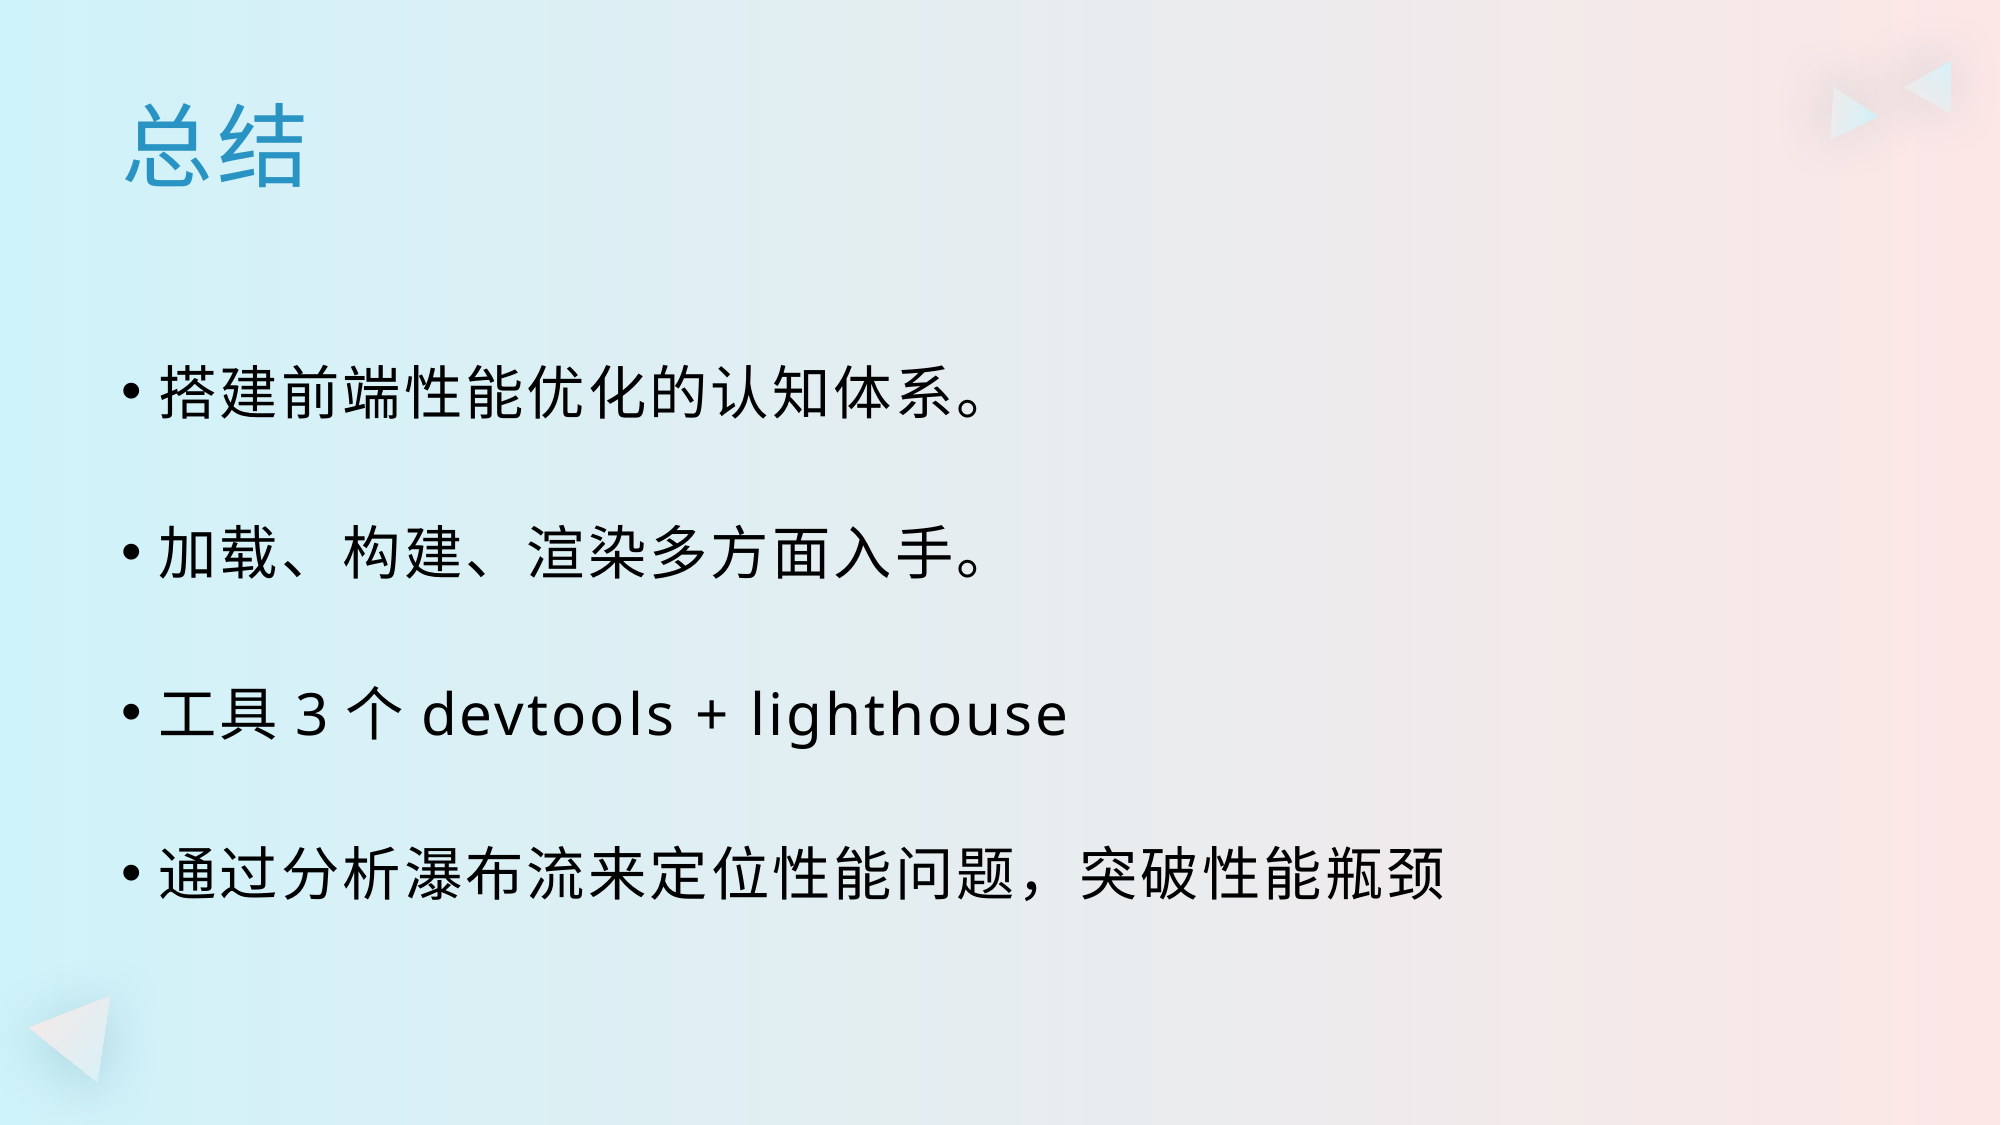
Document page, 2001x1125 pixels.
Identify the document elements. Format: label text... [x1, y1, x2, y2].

title 总结 [106, 42, 1832, 260]
list 搭建前端性能优化的认知体系。 加载、构建、渲染多方面入手。 工具3个devtools + lighthouse 通过分析瀑布流来定位性能问题，突破性能瓶颈 [106, 299, 1832, 1014]
